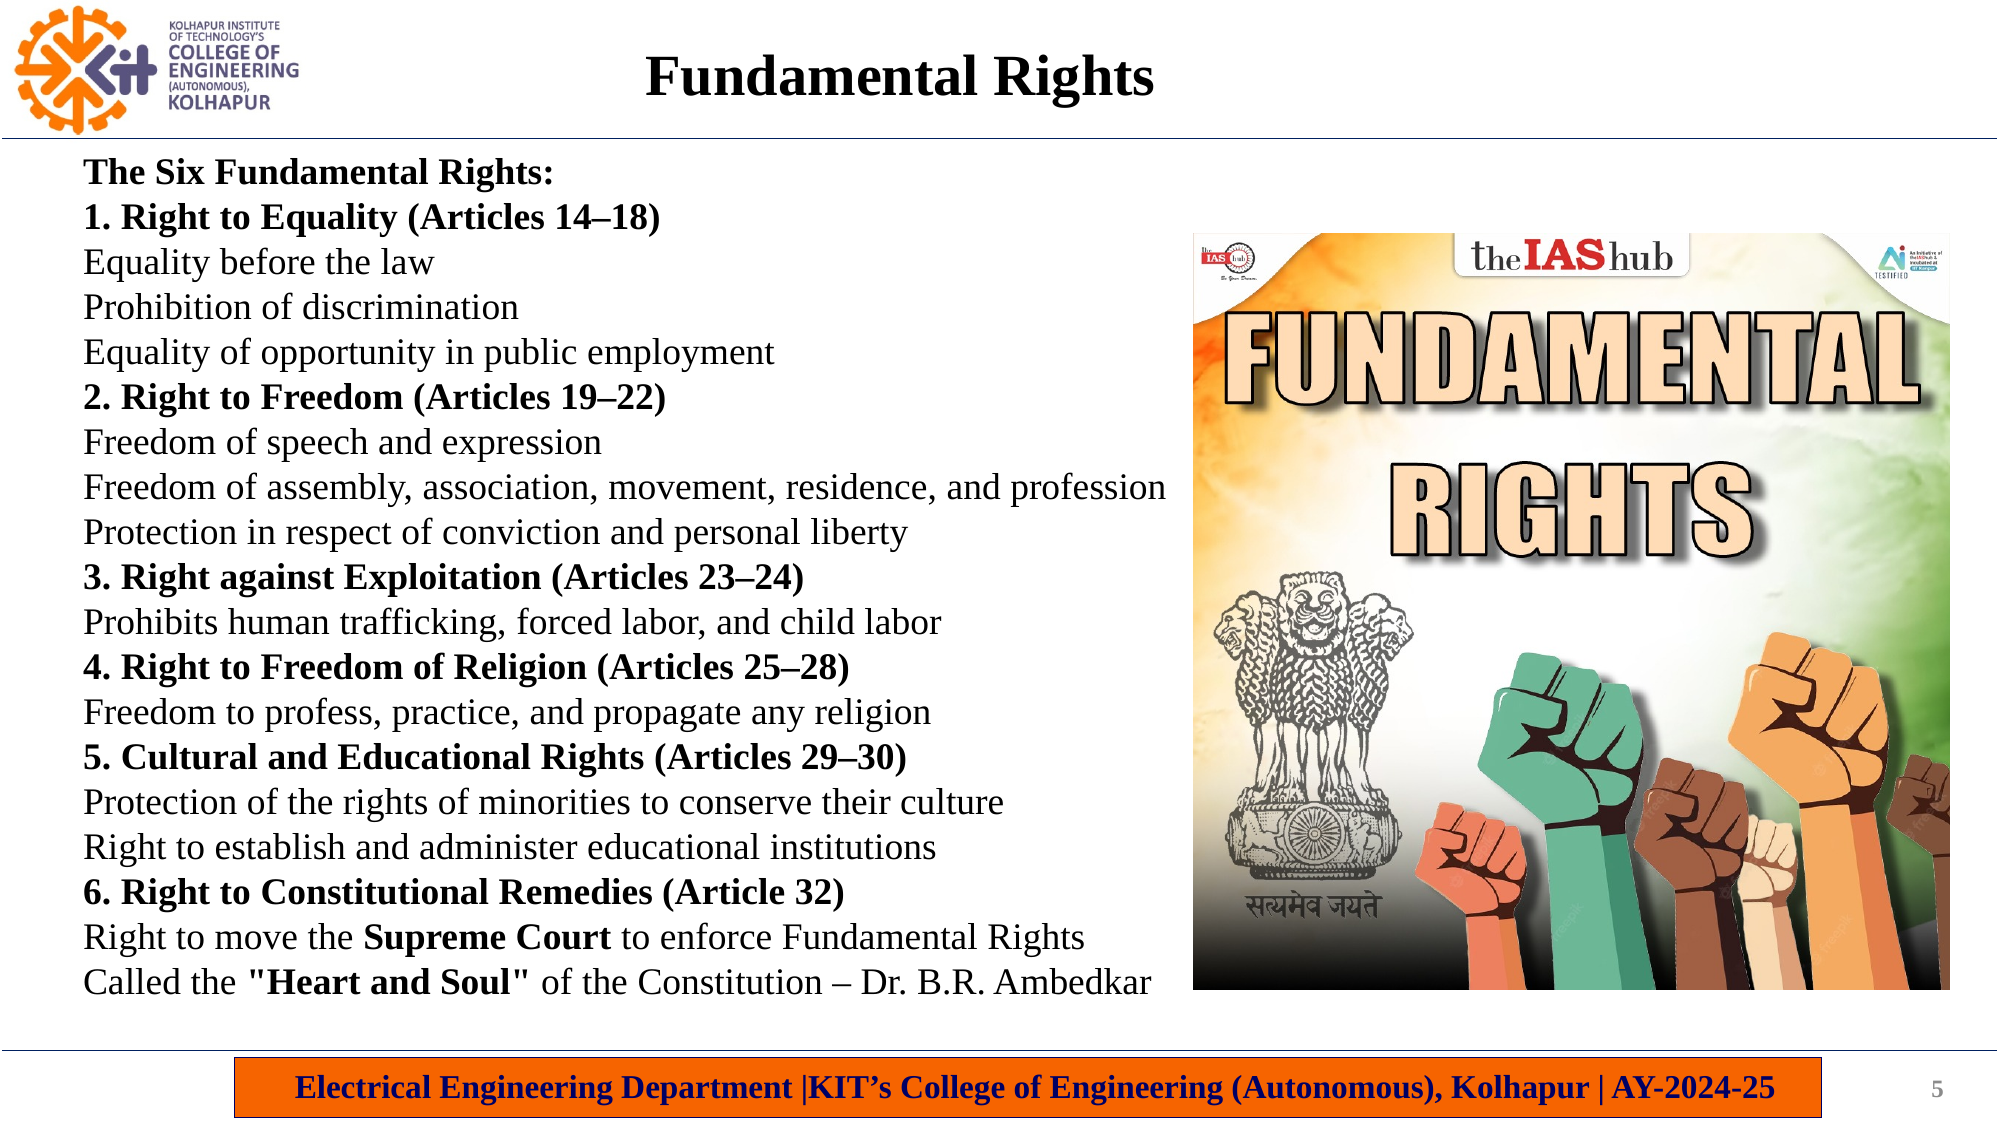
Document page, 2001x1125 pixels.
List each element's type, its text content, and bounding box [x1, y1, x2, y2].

picture [1193, 233, 1950, 990]
picture [0, 0, 316, 120]
text_box The Six Fundamental Rights: 1. Right to Equality (Articles 14–18) Equality before the law Prohibition of discrimination Equality of opportunity in public employment 2. Right to Freedom (Articles 19–22) Freedom of speech and expression Freedom of assembly, association, movement, residence, and profession Protection in respect of conviction and personal liberty 3. Right against Exploitation (Articles 23–24) Prohibits human trafficking, forced labor, and child labor 4. Right to Freedom of Religion (Articles 25–28) Freedom to profess, practice, and propagate any religion 5. Cultural and Educational Rights (Articles 29–30) Protection of the rights of minorities to conserve their culture Right to establish and administer educational institutions 6. Right to Constitutional Remedies (Article 32) Right to move the Supreme Court to enforce Fundamental Rights Called the "Heart and Soul" of the Constitution – Dr. B.R. Ambedkar [68, 139, 1194, 1010]
title [0, 120, 1098, 234]
text_box Fundamental Rights [630, 29, 1531, 115]
footer Electrical Engineering Department |KIT’s College of Engineering (Autonomous), Kolhapur | AY-2024-25 [234, 1057, 1822, 1118]
slide_number 5 [1822, 1057, 1959, 1118]
